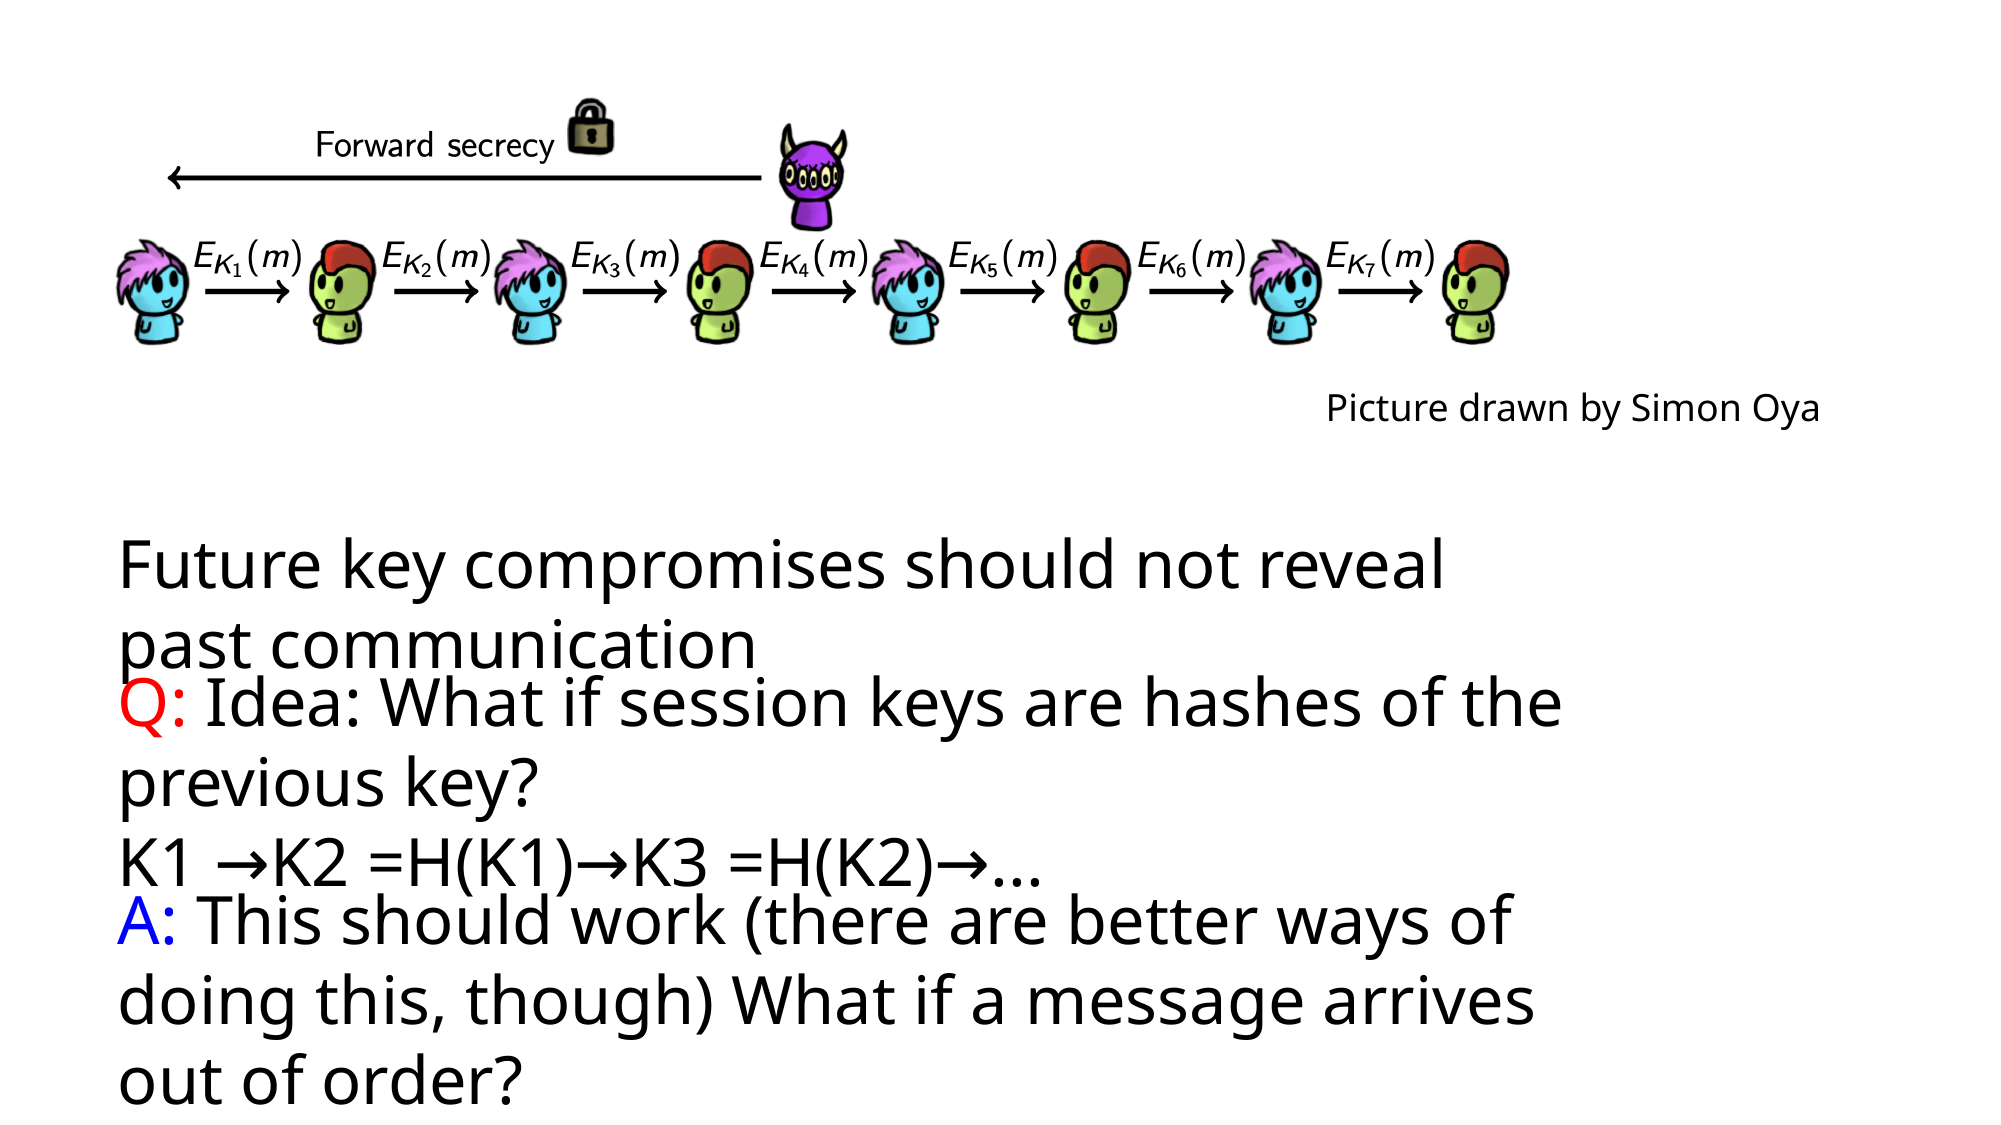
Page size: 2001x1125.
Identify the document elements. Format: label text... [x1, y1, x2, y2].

picture [102, 76, 1534, 366]
text_box Q: Idea: What if session keys are hashes of the previous key? K1 →K2 =H(K1)→K3 =H(K2)→... [103, 652, 1609, 907]
text_box A: This should work (there are better ways of doing this, though) What if a message arrives out of order? [103, 907, 1609, 1125]
text_box Picture drawn by Simon Oya [1310, 376, 1837, 437]
text_box Future key compromises should not reveal past communication [103, 514, 1609, 652]
